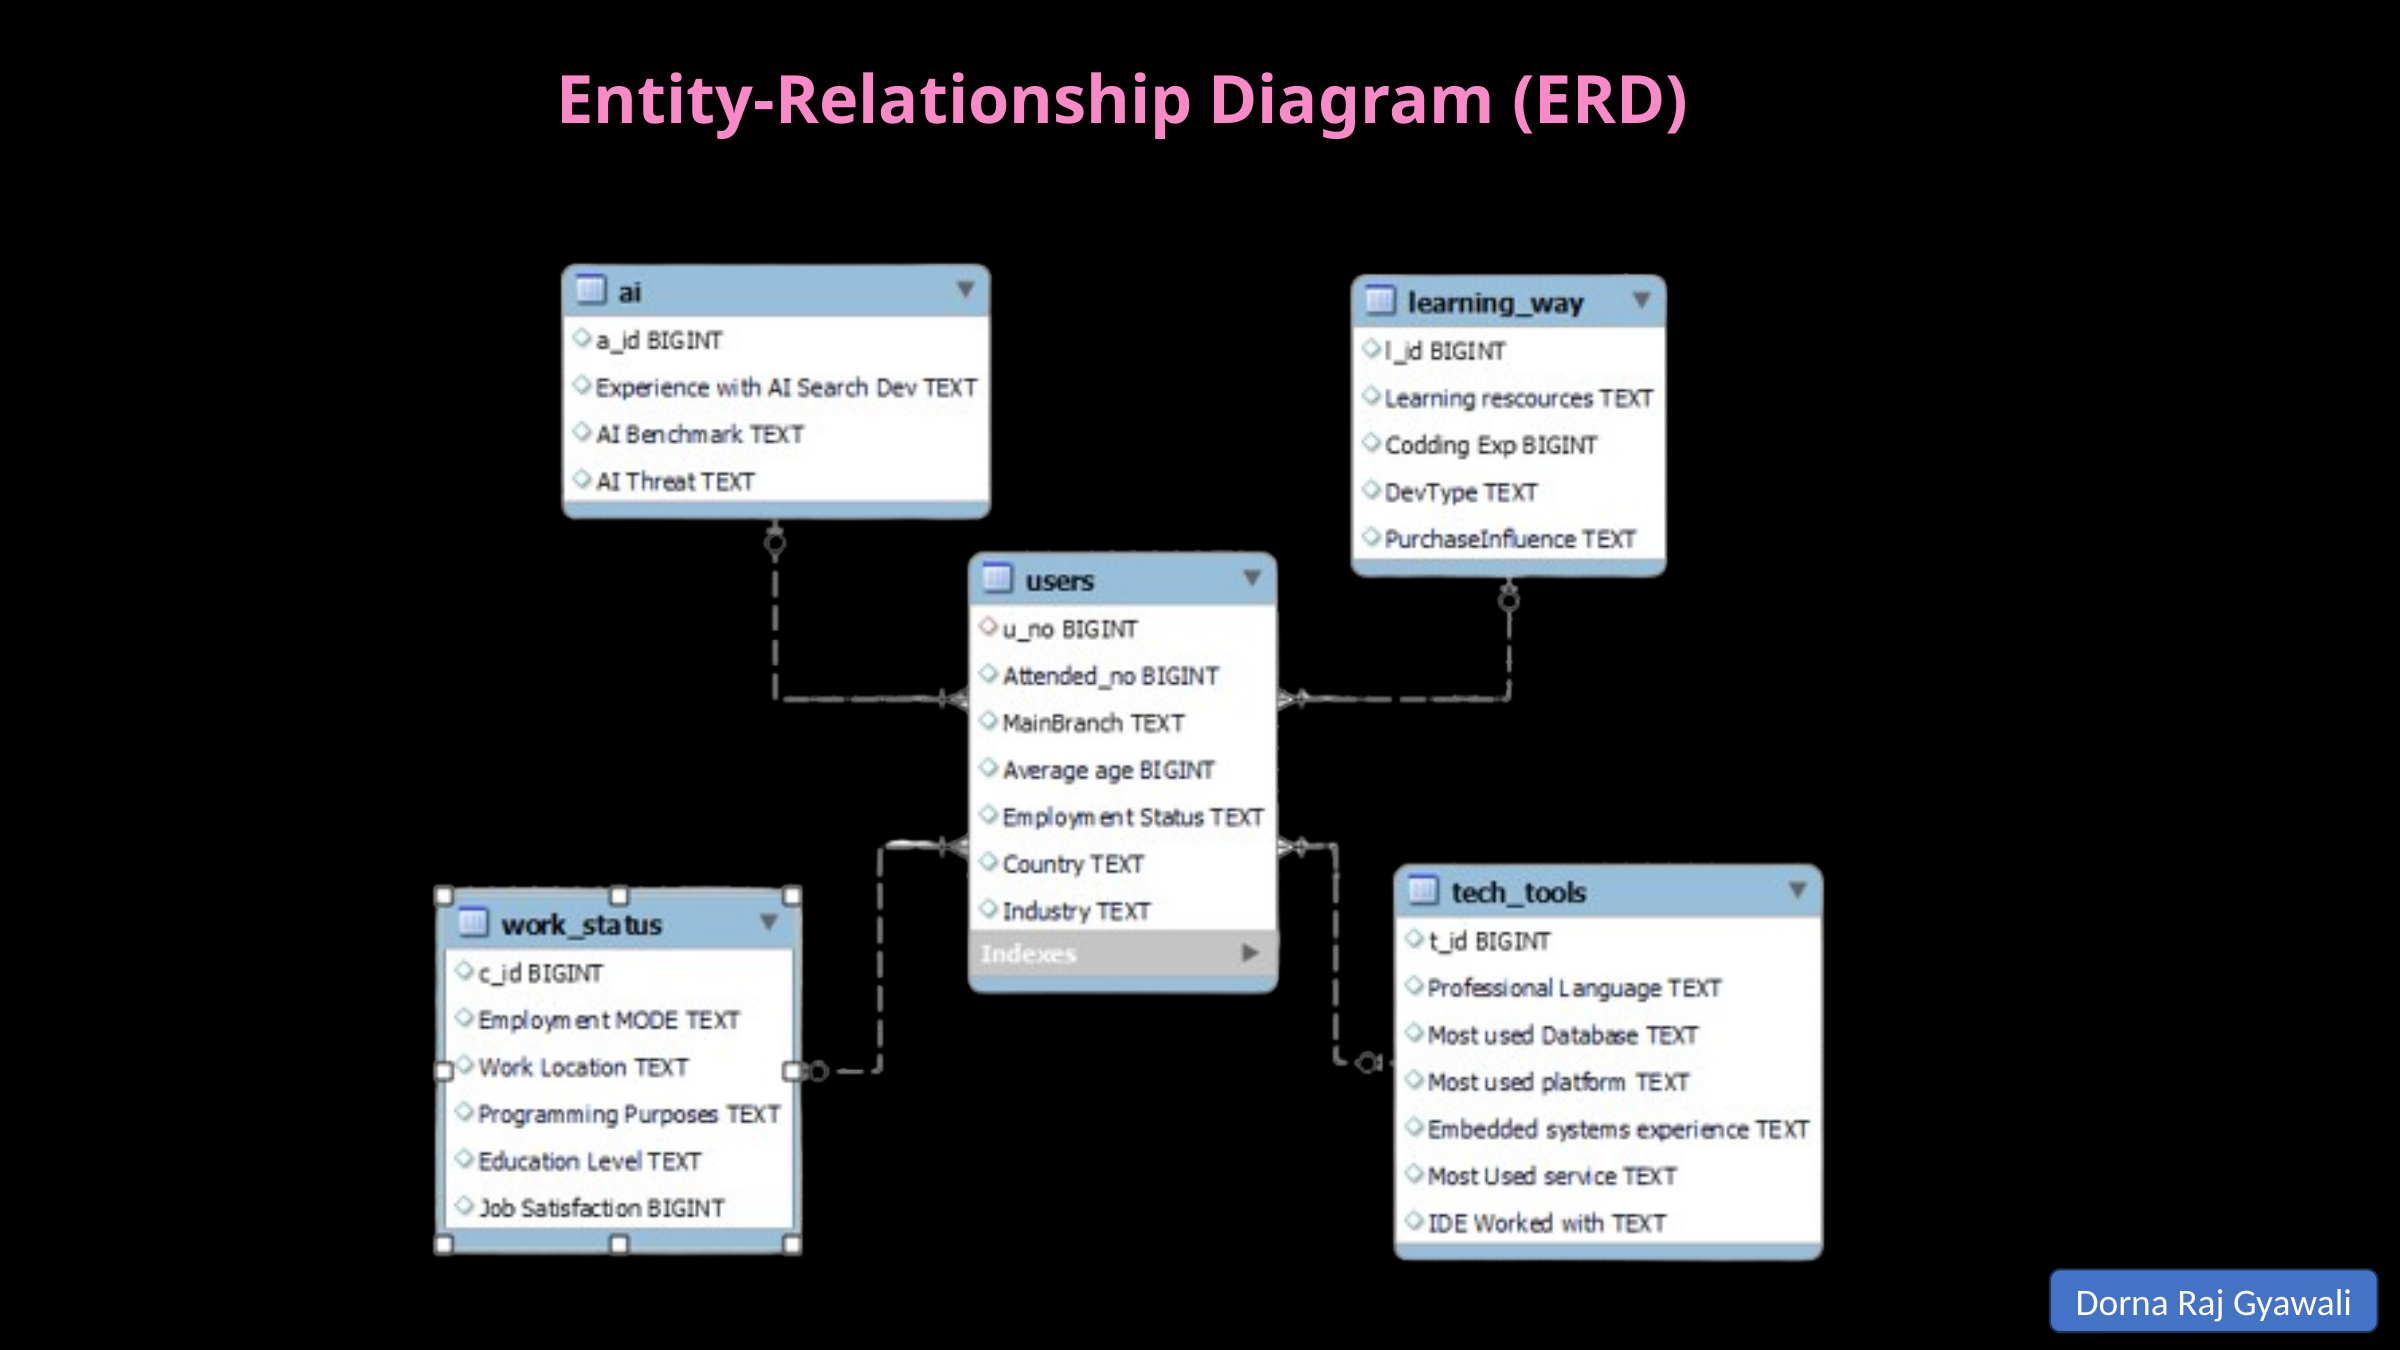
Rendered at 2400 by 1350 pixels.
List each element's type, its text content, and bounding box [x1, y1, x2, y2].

text_box Dorna Raj Gyawali [2048, 1268, 2379, 1334]
picture [267, 245, 1972, 1301]
text_box Entity-Relationship Diagram (ERD) [541, 49, 1742, 144]
